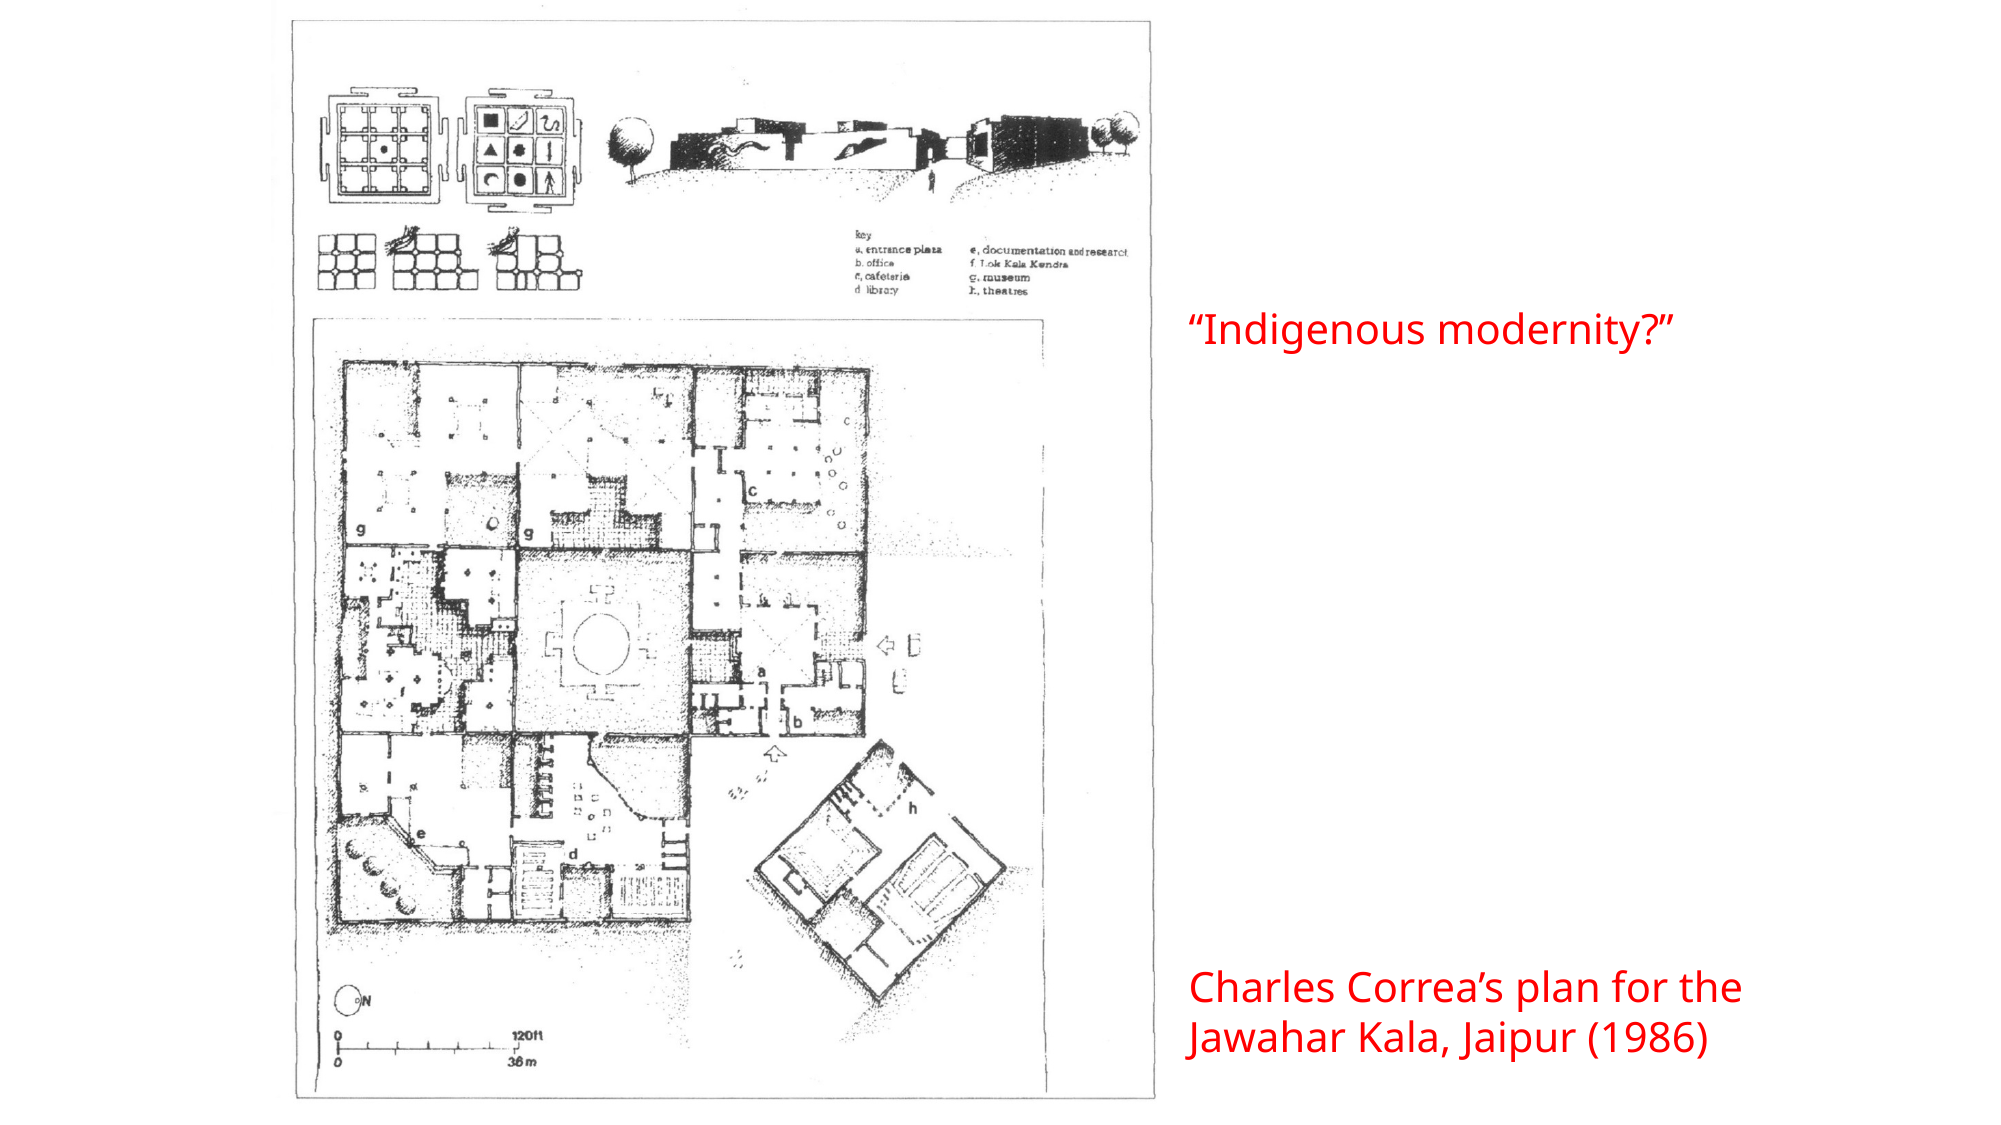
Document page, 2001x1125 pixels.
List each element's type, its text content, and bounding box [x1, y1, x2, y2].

text_box Charles Correa’s plan for the Jawahar Kala, Jaipur (1986) [1174, 953, 1919, 1069]
picture [271, 0, 1174, 1125]
text_box “Indigenous modernity?” [1174, 295, 1894, 360]
